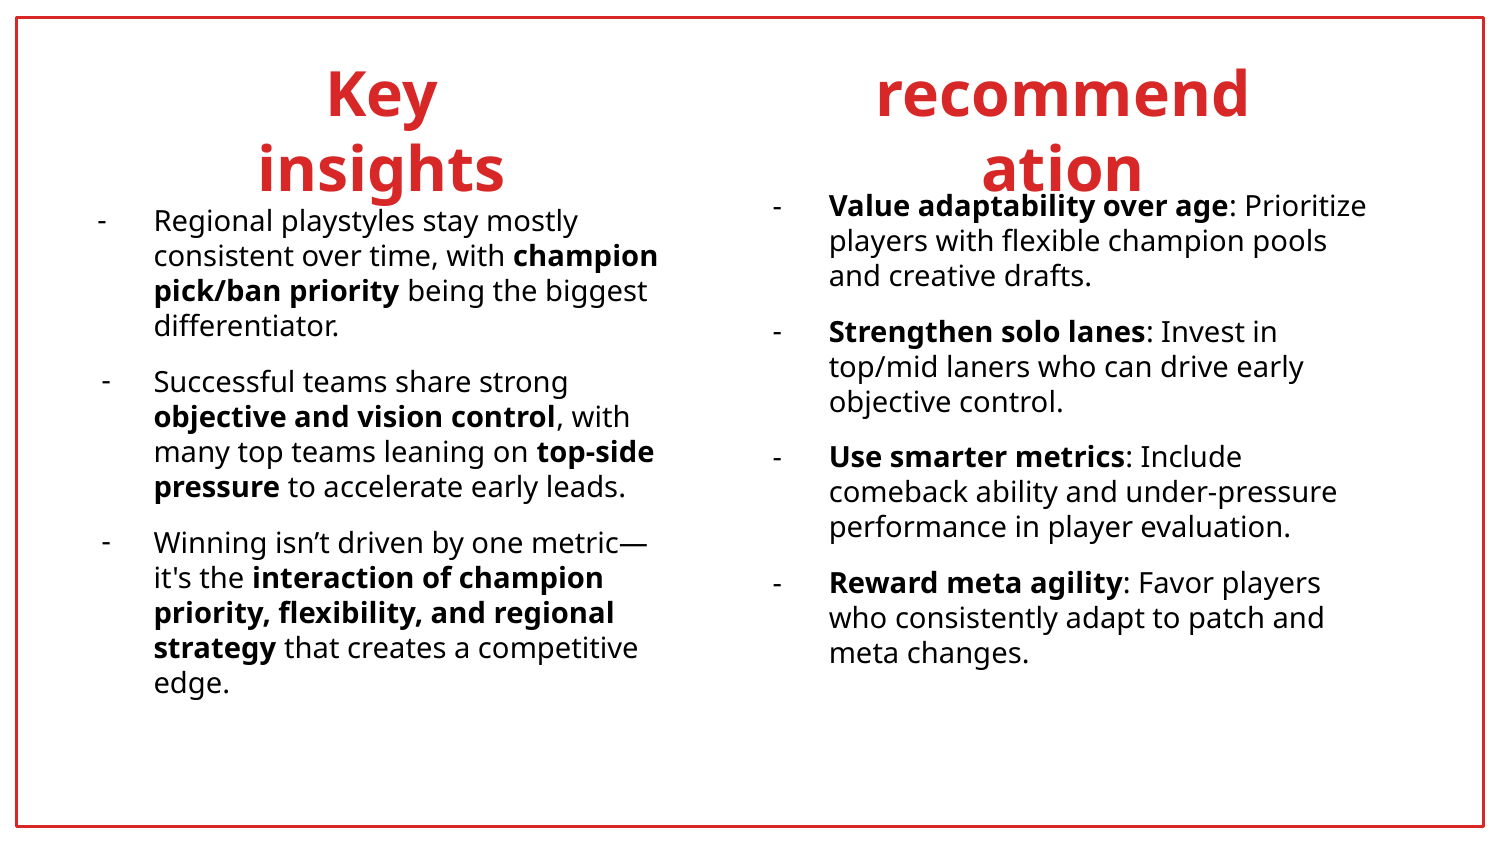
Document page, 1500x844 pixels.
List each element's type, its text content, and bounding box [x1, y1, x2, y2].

subtitle Key insights [227, 106, 536, 152]
subtitle Value adaptability over age: Prioritize players with flexible champion pools and creative drafts. Strengthen solo lanes: Invest in top/mid laners who can drive early objective control. Use smarter metrics: Include comeback ability and under-pressure performance in player evaluation. Reward meta agility: Favor players who consistently adapt to patch and meta changes. [738, 172, 1388, 767]
subtitle recommendation [850, 99, 1277, 159]
subtitle Regional playstyles stay mostly consistent over time, with champion pick/ban priority being the biggest differentiator. Successful teams share strong objective and vision control, with many top teams leaning on top-side pressure to accelerate early leads. Winning isn’t driven by one metric— it's the interaction of champion priority, flexibility, and regional strategy that creates a competitive edge. [63, 186, 700, 806]
